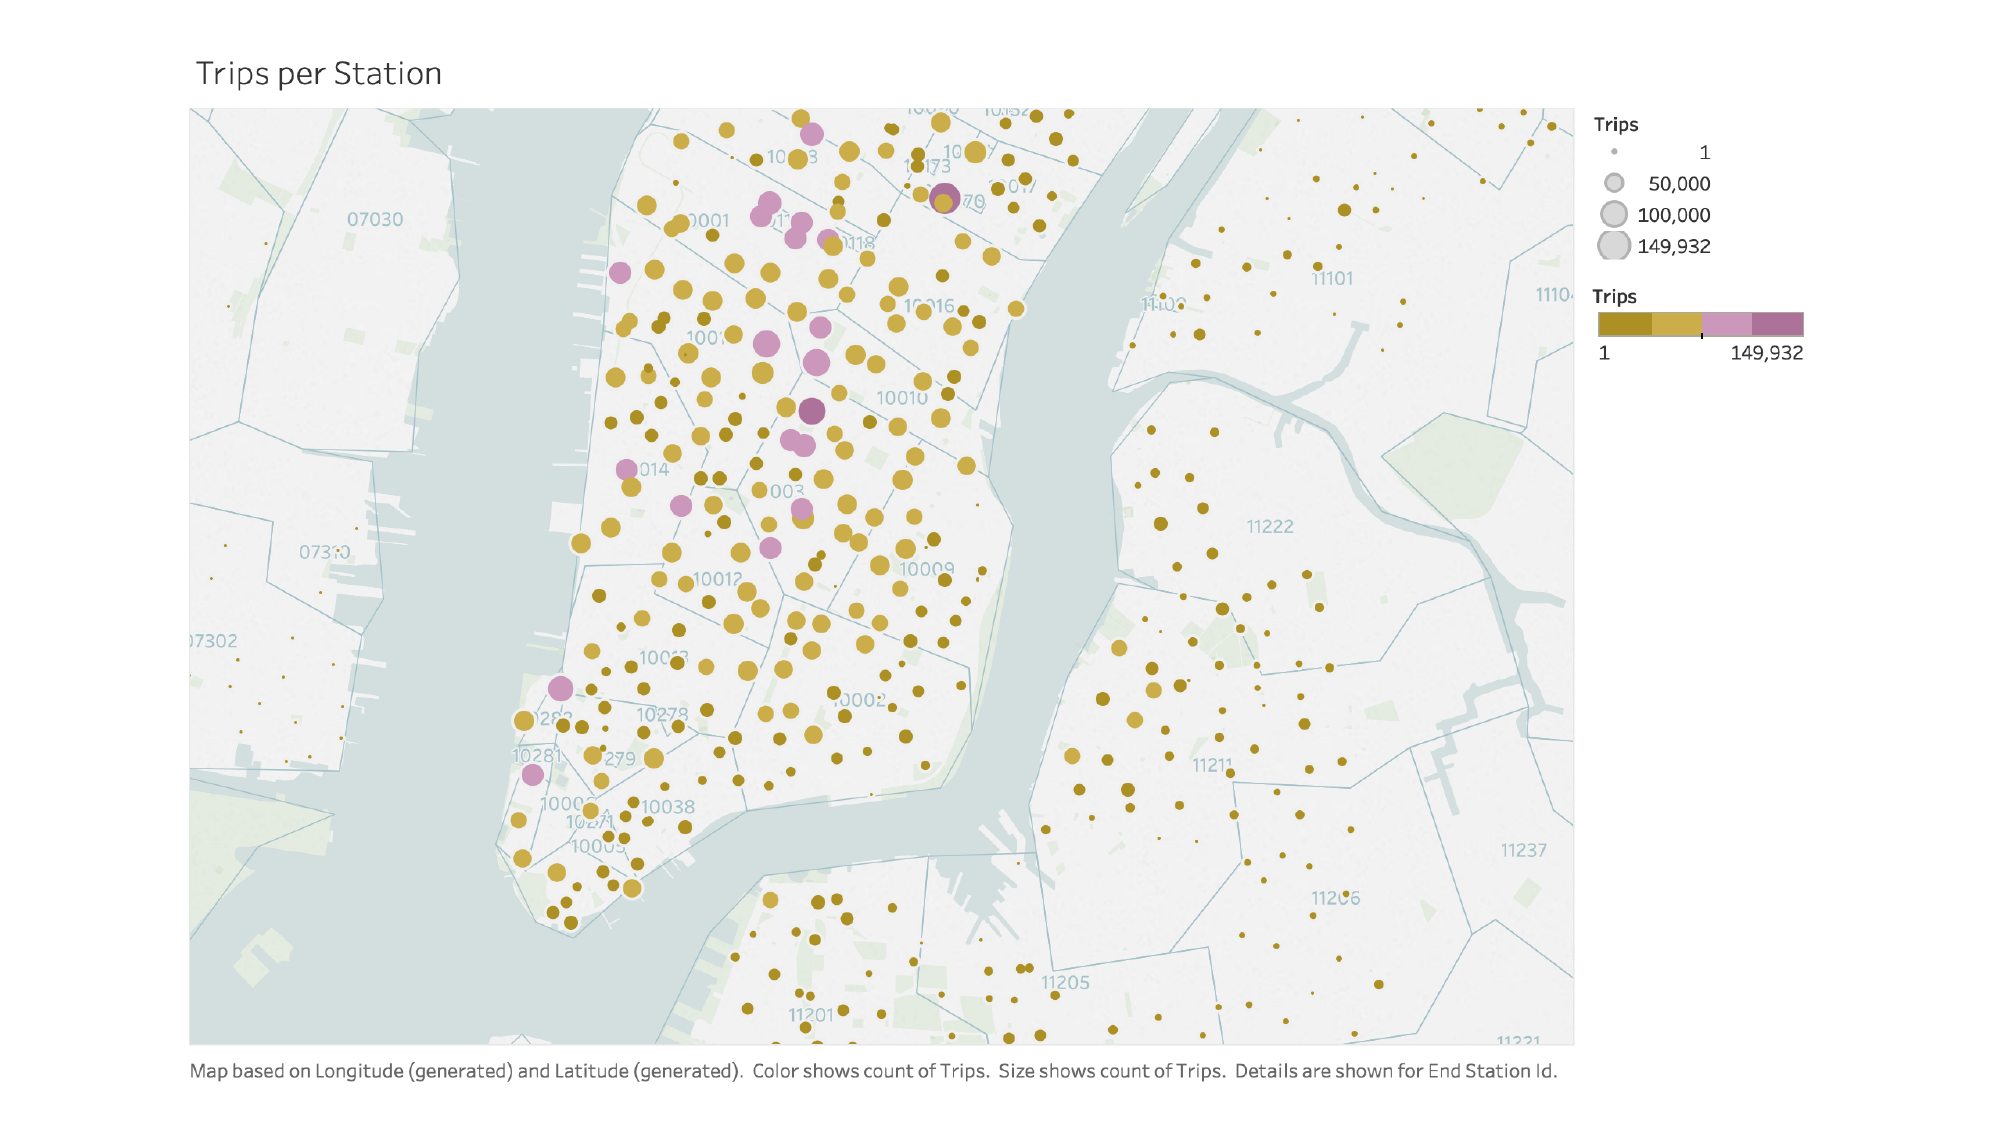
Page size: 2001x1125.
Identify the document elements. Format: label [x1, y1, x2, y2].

picture [189, 40, 1811, 1085]
